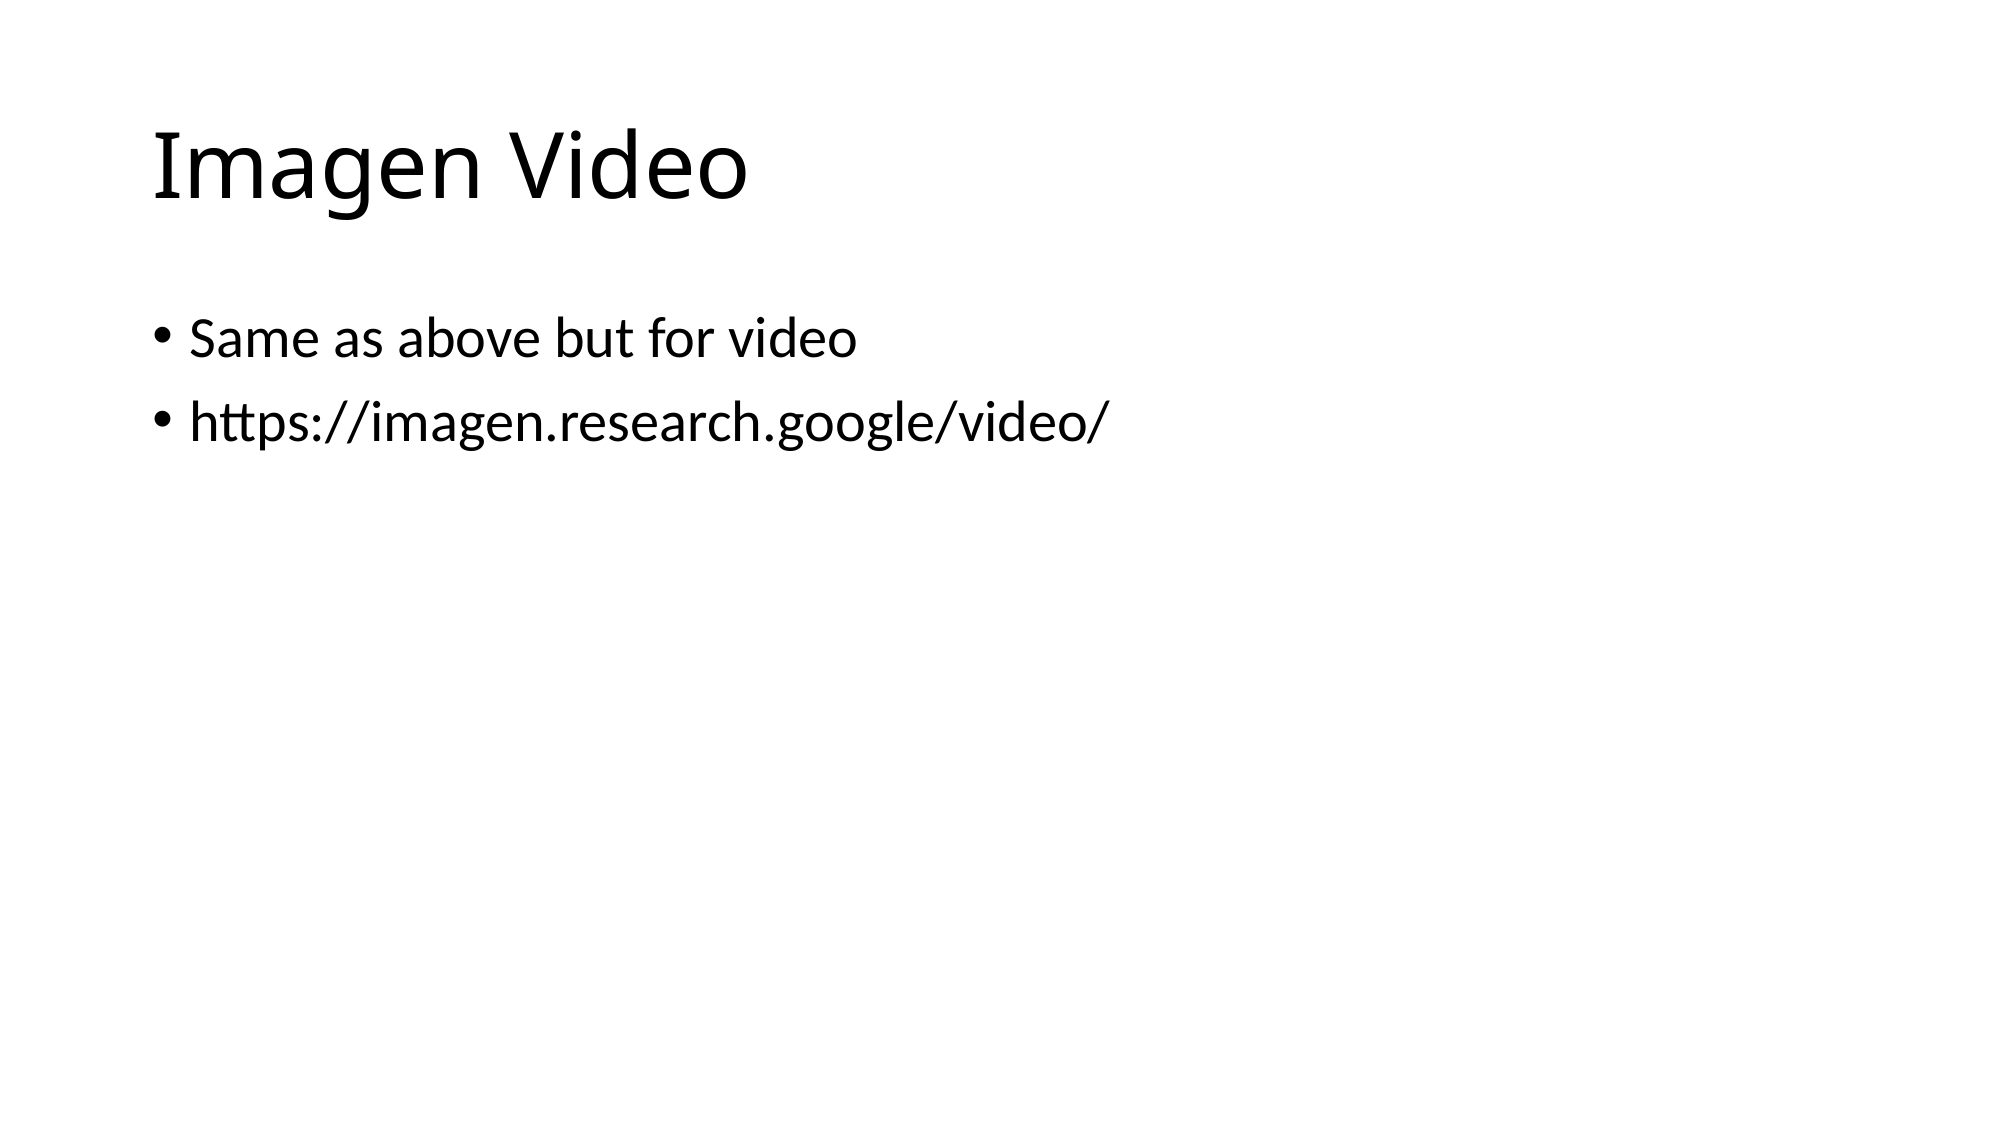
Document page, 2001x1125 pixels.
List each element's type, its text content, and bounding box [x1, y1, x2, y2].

title Imagen Video [137, 59, 1863, 278]
list Same as above but for video https://imagen.research.google/video/ [137, 299, 1863, 1014]
